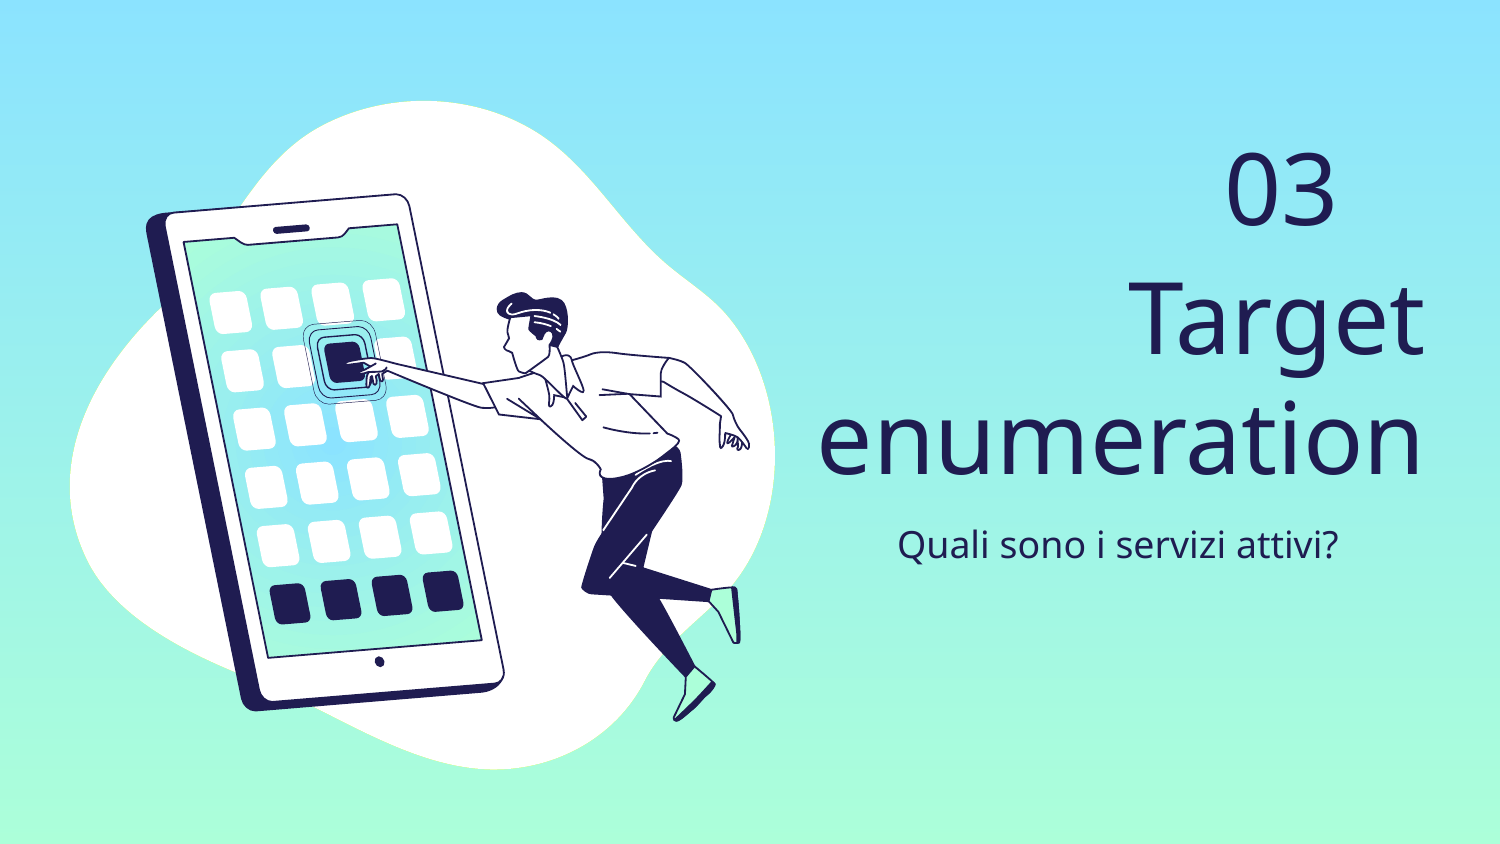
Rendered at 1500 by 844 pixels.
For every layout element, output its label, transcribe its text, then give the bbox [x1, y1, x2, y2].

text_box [46, 100, 794, 770]
title Target enumeration [798, 237, 1442, 512]
title 03 [918, 129, 1355, 260]
subtitle Quali sono i servizi attivi? [865, 506, 1355, 637]
